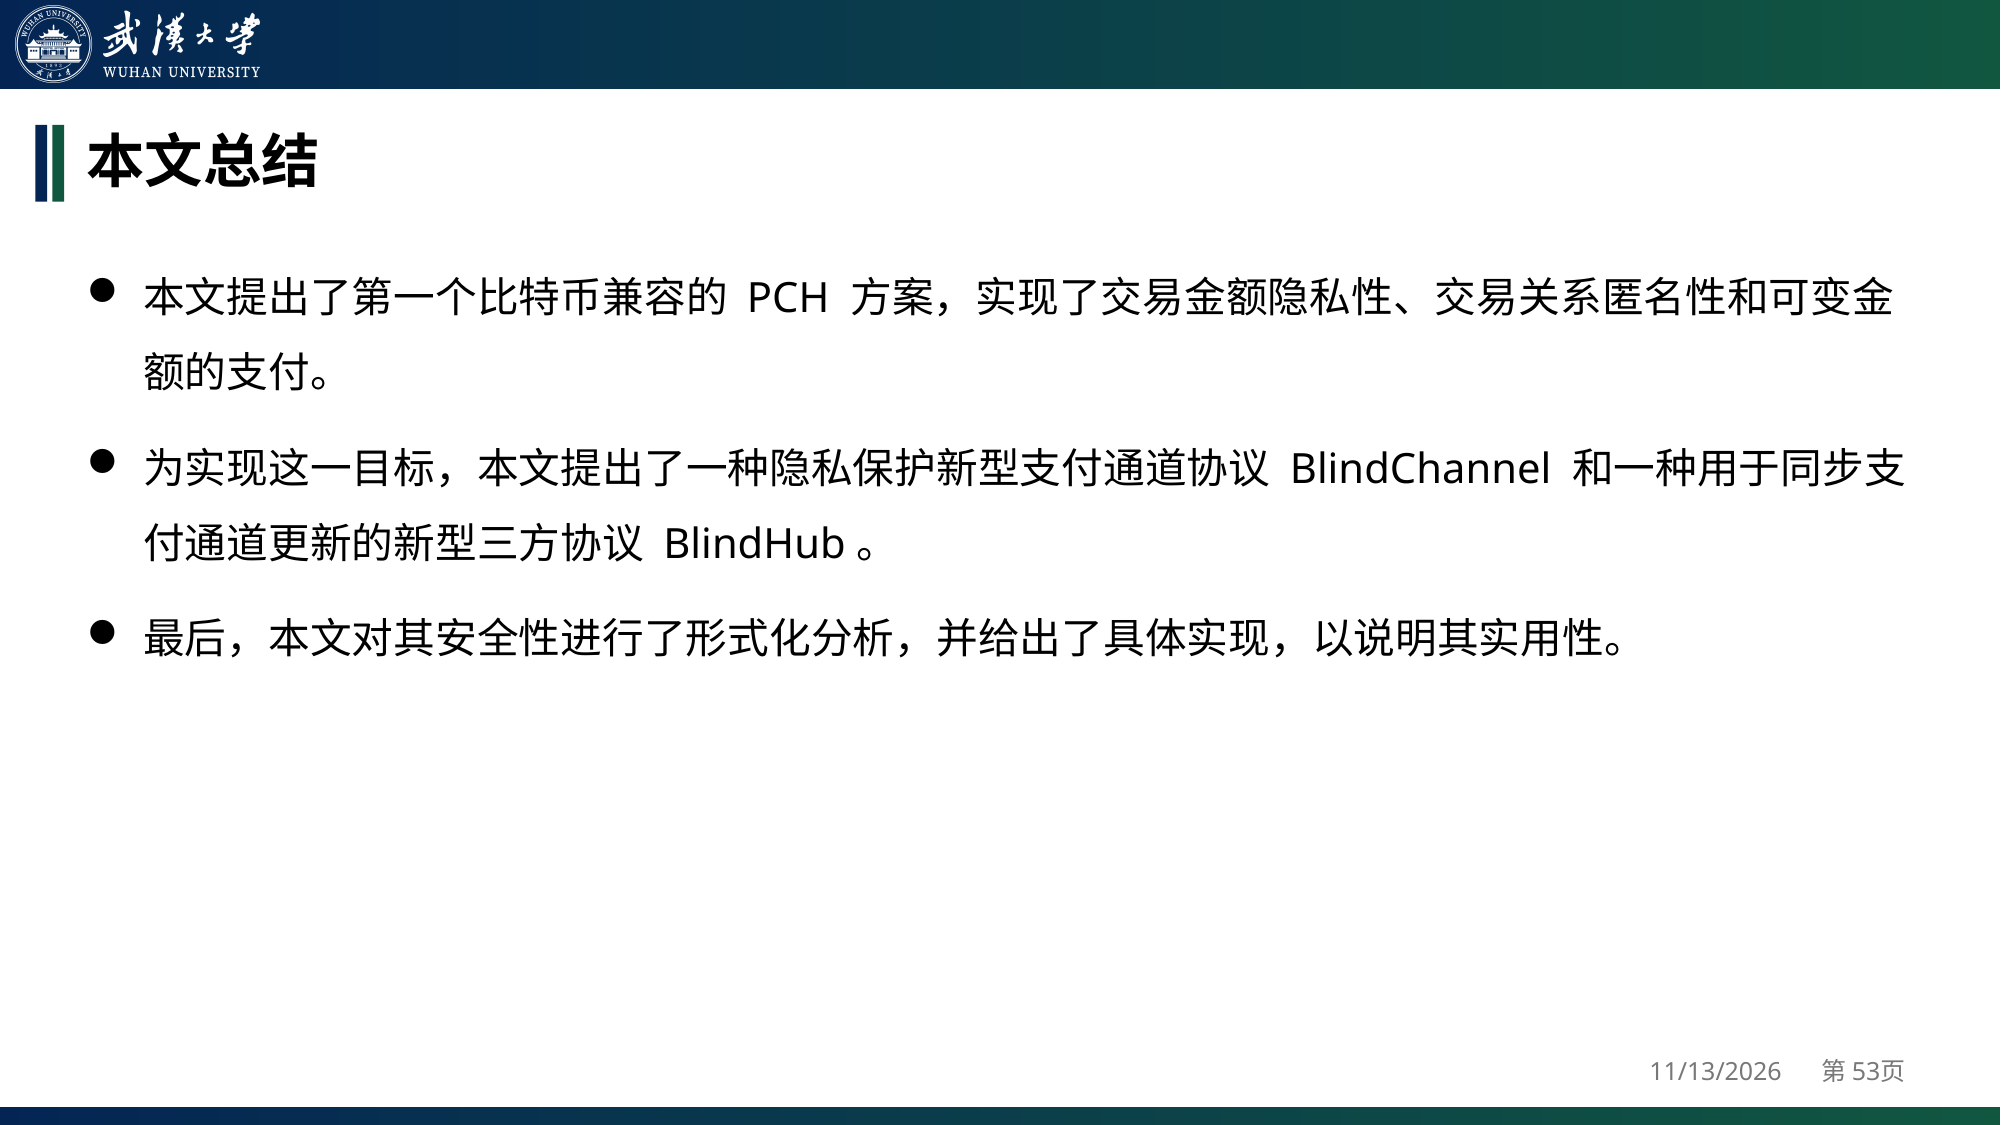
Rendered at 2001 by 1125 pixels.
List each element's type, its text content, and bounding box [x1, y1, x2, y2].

slide_number 第53页 [1804, 1042, 1923, 1103]
title 本文总结 [71, 125, 1253, 202]
picture [15, 5, 260, 83]
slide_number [1627, 1042, 1804, 1103]
list 本文提出了第一个比特币兼容的 PCH 方案，实现了交易金额隐私性、交易关系匿名性和可变金额的支付。 为实现这一目标，本文提出了一种隐私保护新型支付通道协议 BlindChannel 和一种用于同步支付通道更新的新型三方协议 BlindHub。 最后，本文对其安全性进行了形式化分析，并给出了具体实现，以说明其实用性。 [71, 238, 1923, 1037]
